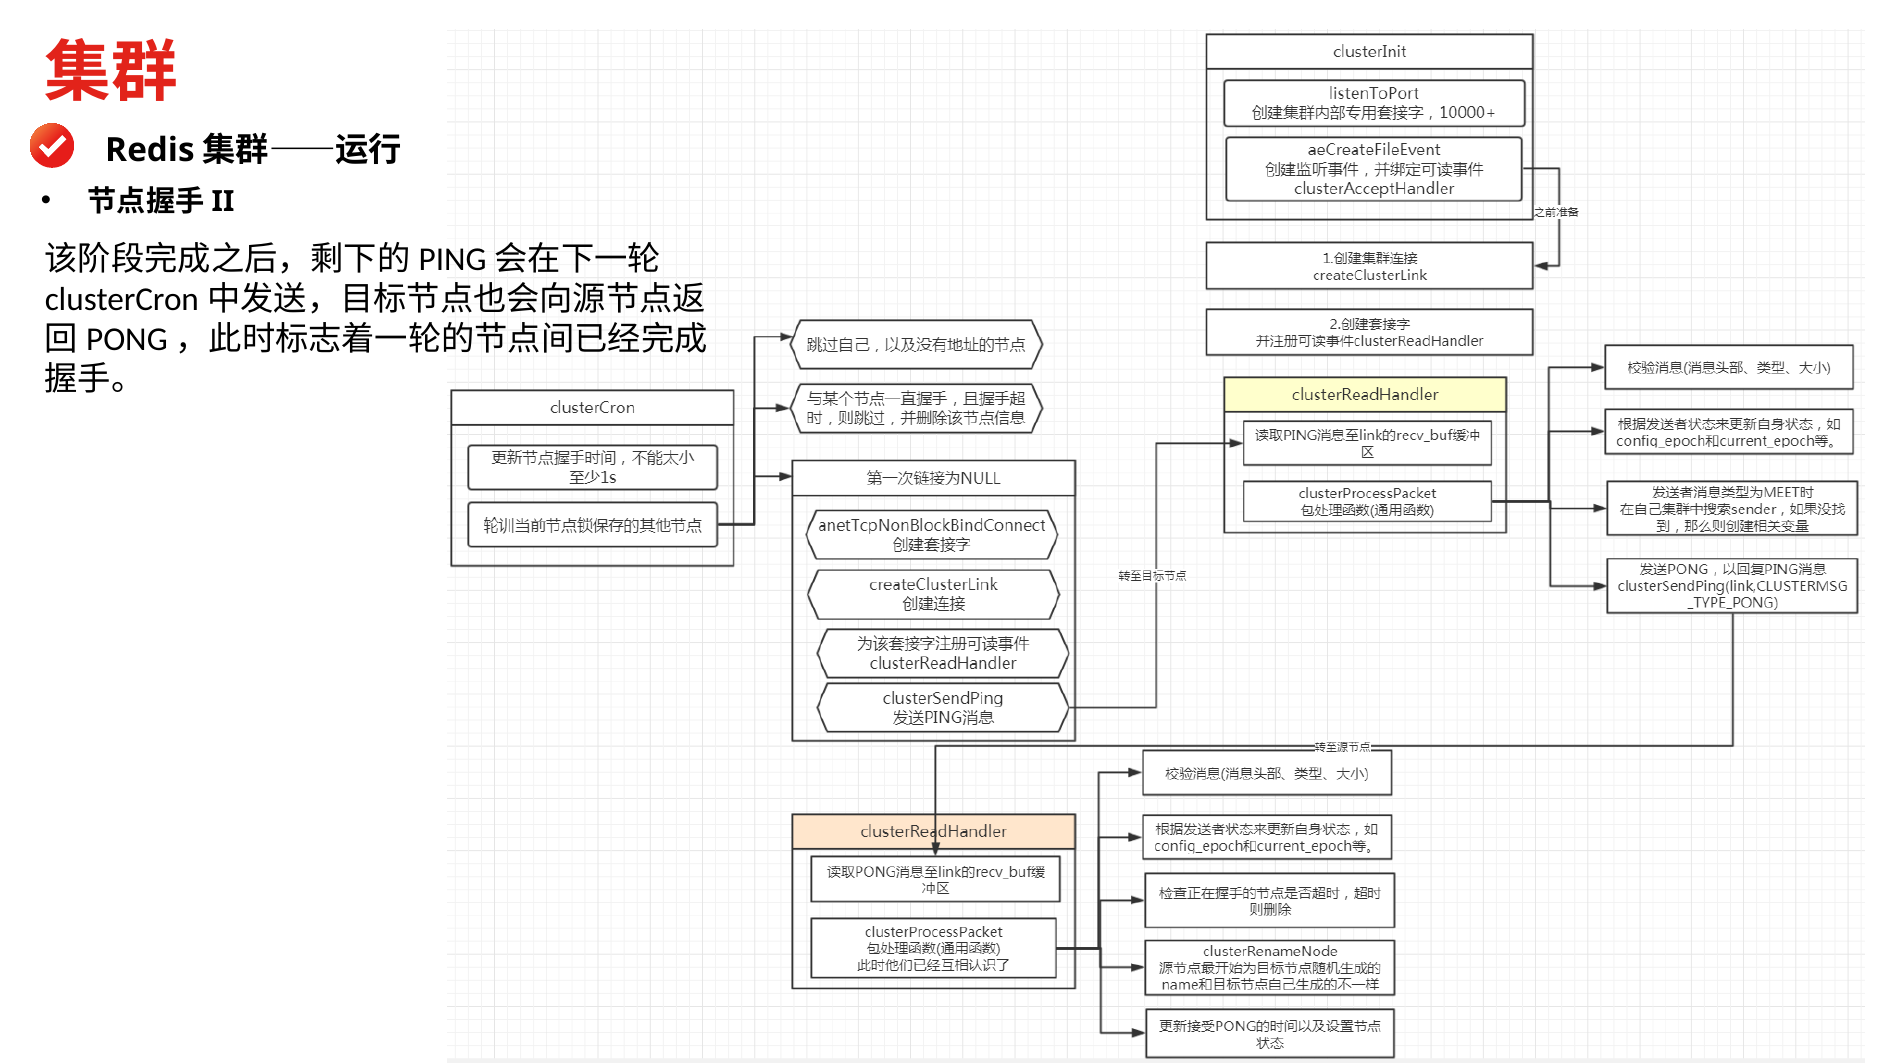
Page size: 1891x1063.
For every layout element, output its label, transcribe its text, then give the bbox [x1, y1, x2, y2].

text_box 节点握手II [26, 174, 250, 225]
list 集群 [30, 21, 444, 128]
text_box 该阶段完成之后，剩下的PING会在下一轮clusterCron中发送，目标节点也会向源节点返回PONG，此时标志着一轮的节点间已经完成握手。 [30, 229, 443, 405]
text_box [30, 123, 75, 168]
picture [447, 28, 1865, 1063]
text_box Redis集群——运行 [75, 113, 433, 184]
